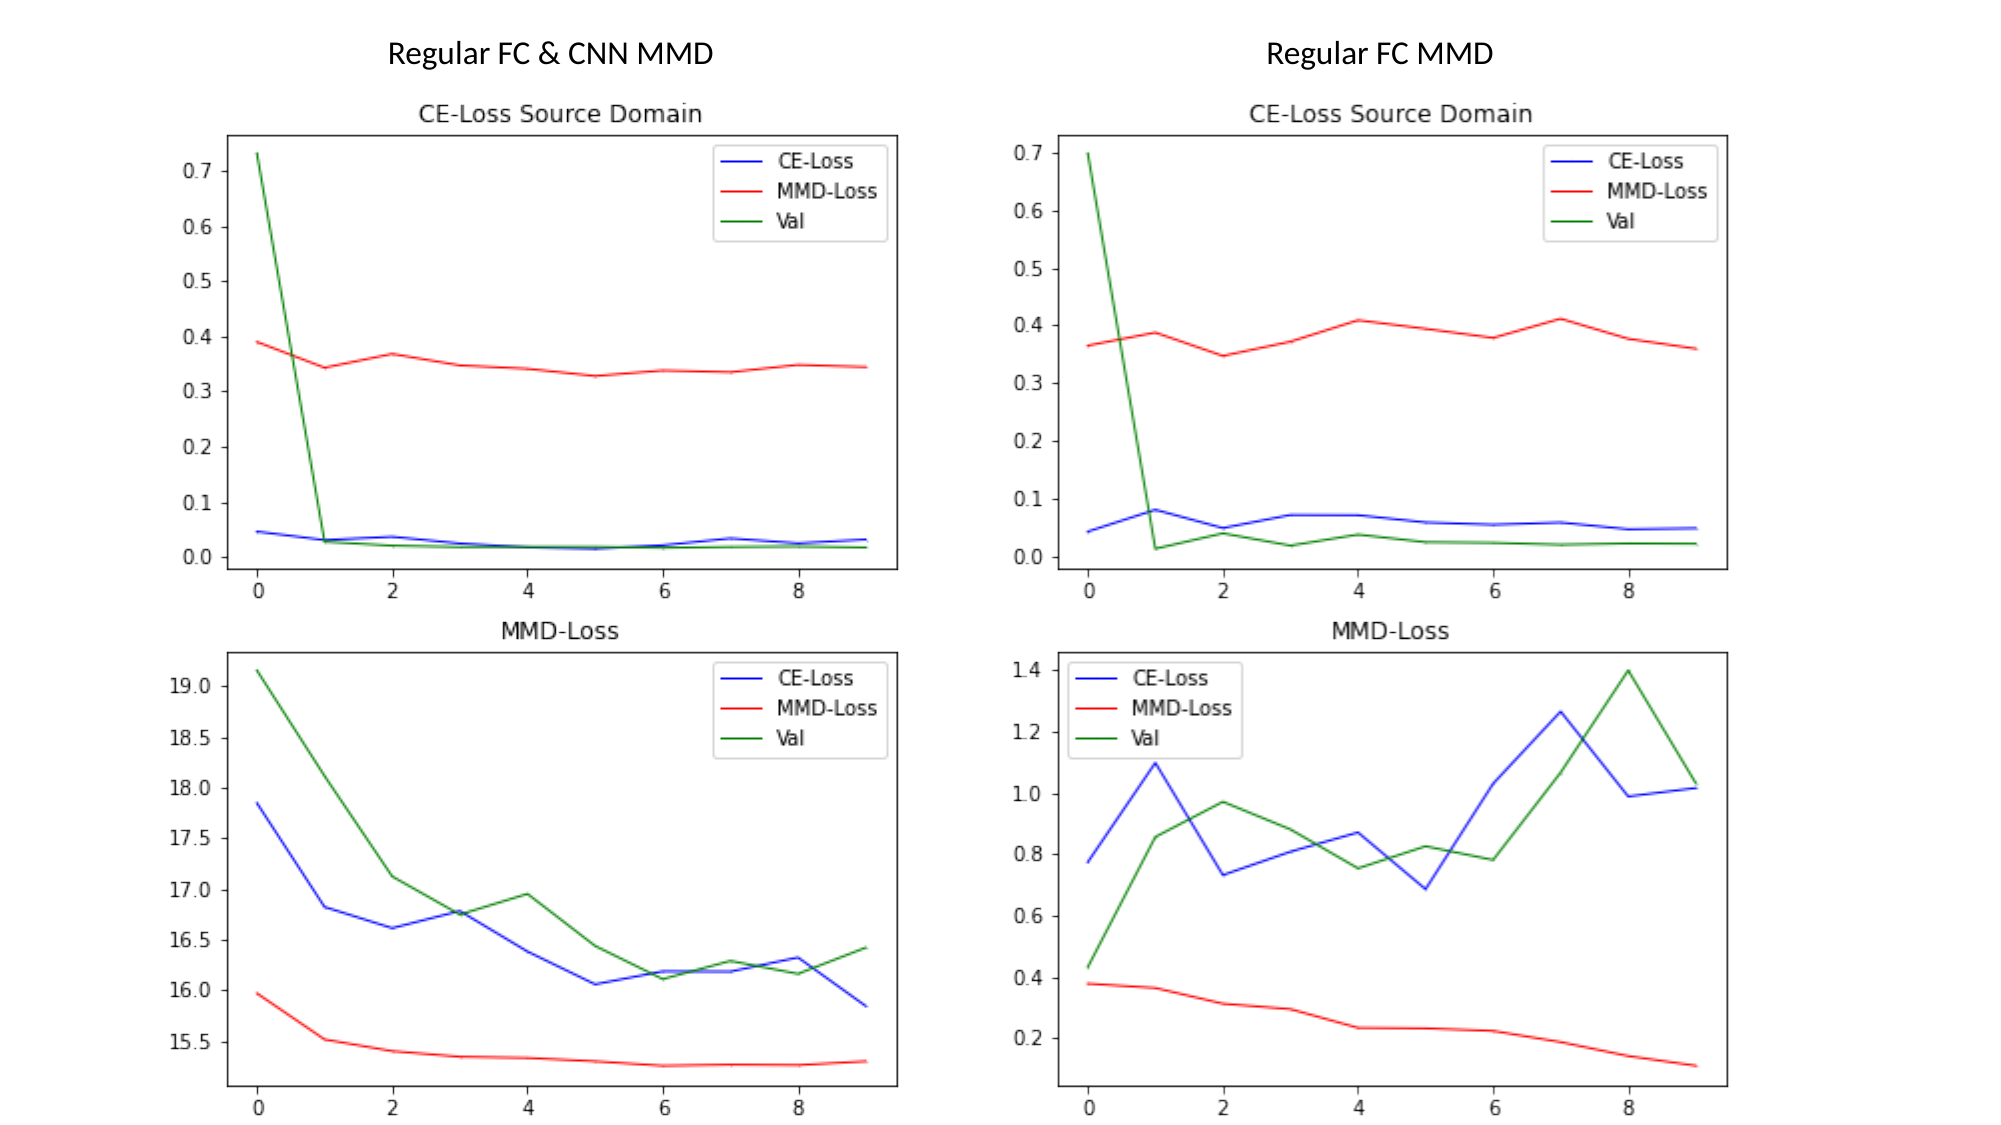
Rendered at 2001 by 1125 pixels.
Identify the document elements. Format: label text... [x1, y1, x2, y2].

picture [119, 65, 1813, 1125]
text_box Regular FC MMD [1251, 23, 1510, 65]
text_box Regular FC & CNN MMD [373, 23, 730, 65]
